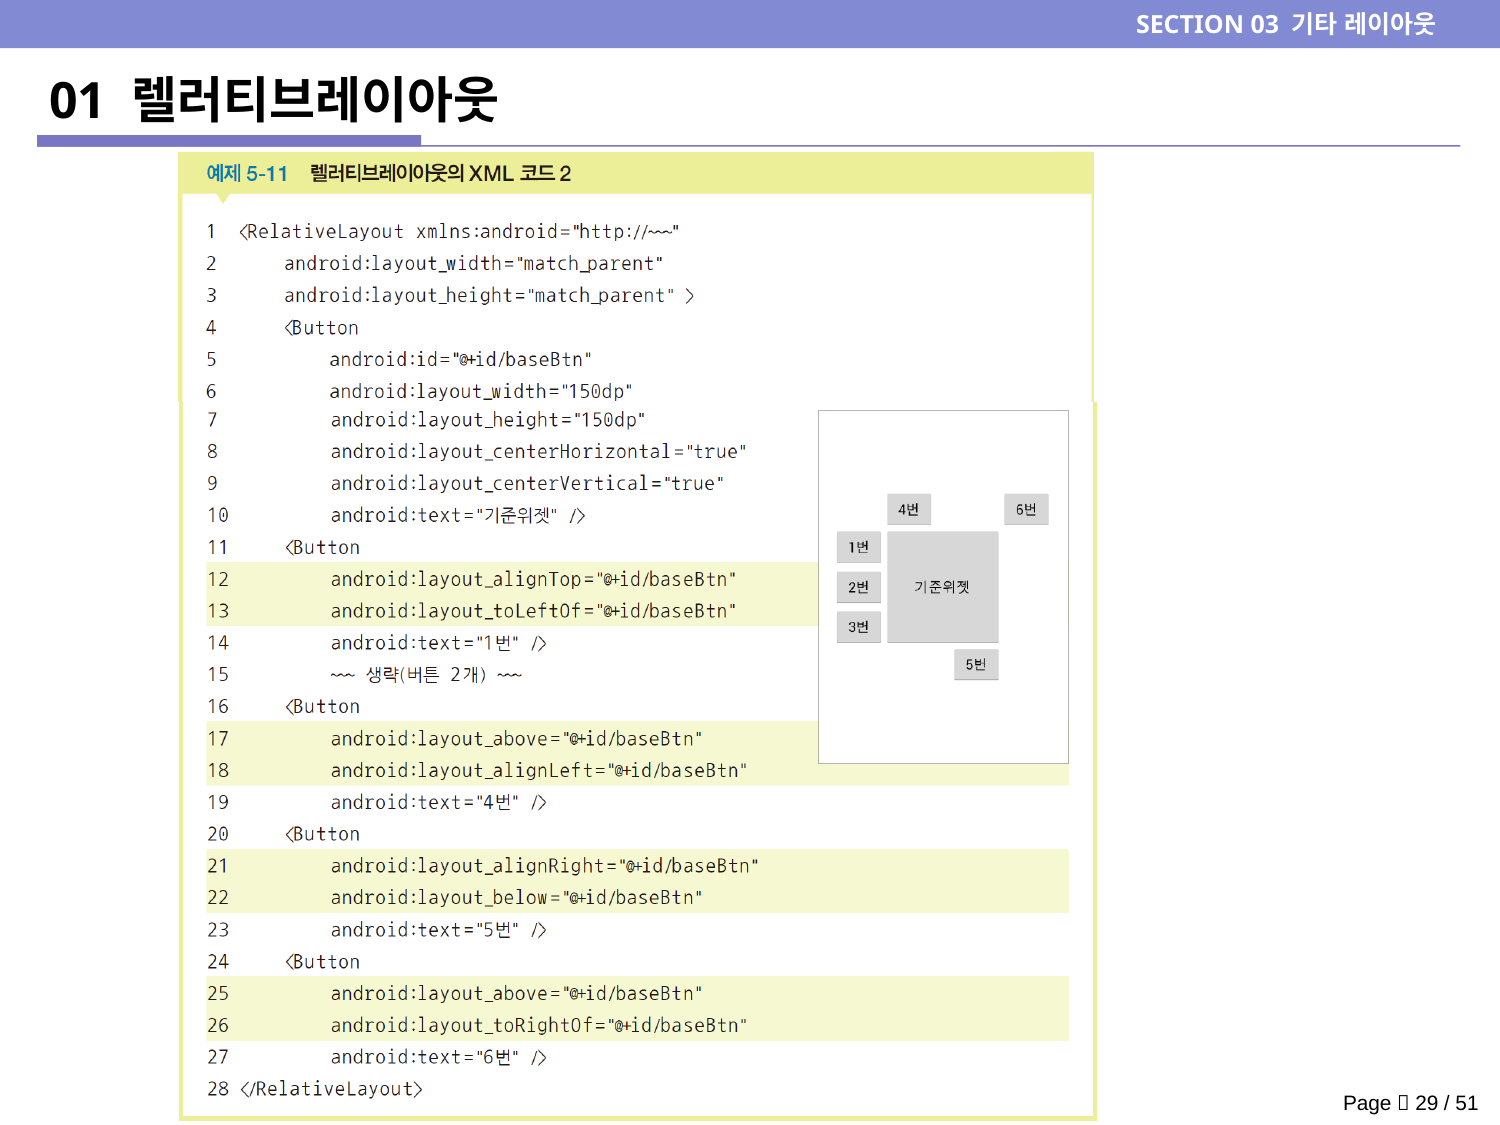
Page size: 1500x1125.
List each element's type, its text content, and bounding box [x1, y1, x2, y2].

text_box SECTION 03 기타 레이아웃 [1121, 1, 1500, 46]
title 01 렐러티브레이아웃 [48, 67, 1448, 132]
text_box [178, 150, 1099, 1124]
